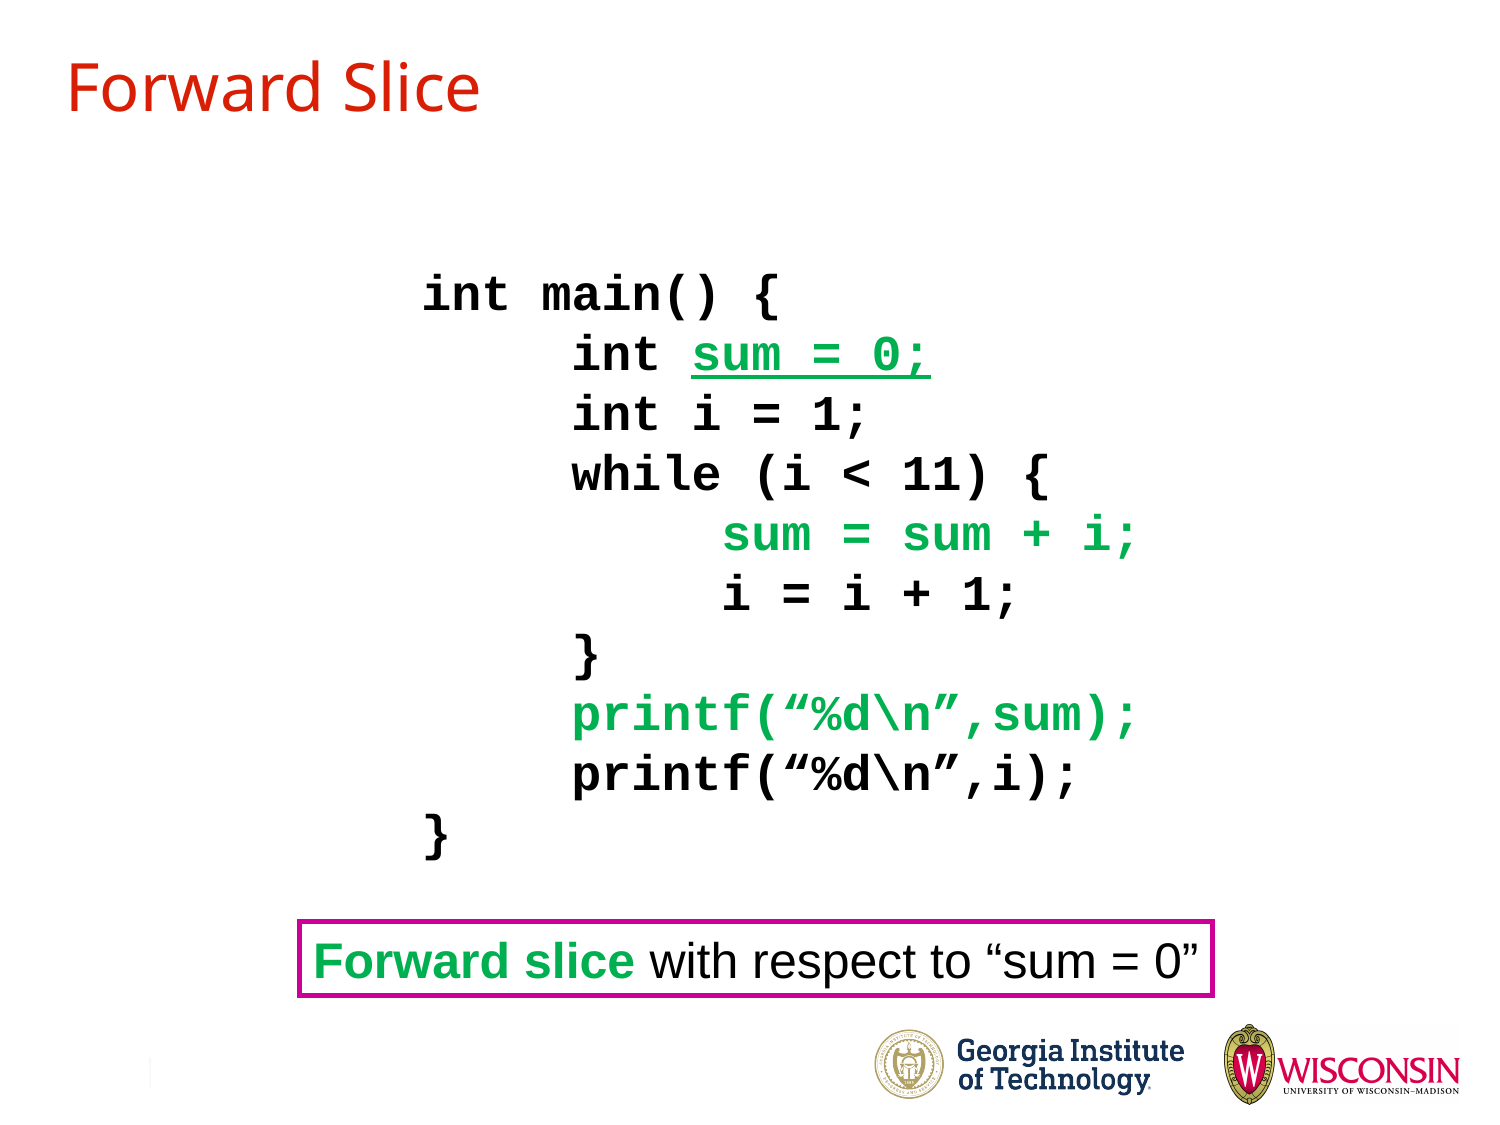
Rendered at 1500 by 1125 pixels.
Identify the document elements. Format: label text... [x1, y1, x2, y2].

text_box int main() { int sum = 0; int i = 1; while (i < 11) { sum = sum + i; i = i + 1; } printf(“%d\n”,sum); printf(“%d\n”,i); } [407, 254, 1168, 868]
text_box Forward slice with respect to “sum = 0” [299, 921, 1213, 996]
picture [1224, 1024, 1460, 1105]
picture [862, 1024, 1196, 1104]
title Forward Slice [50, 37, 1463, 175]
